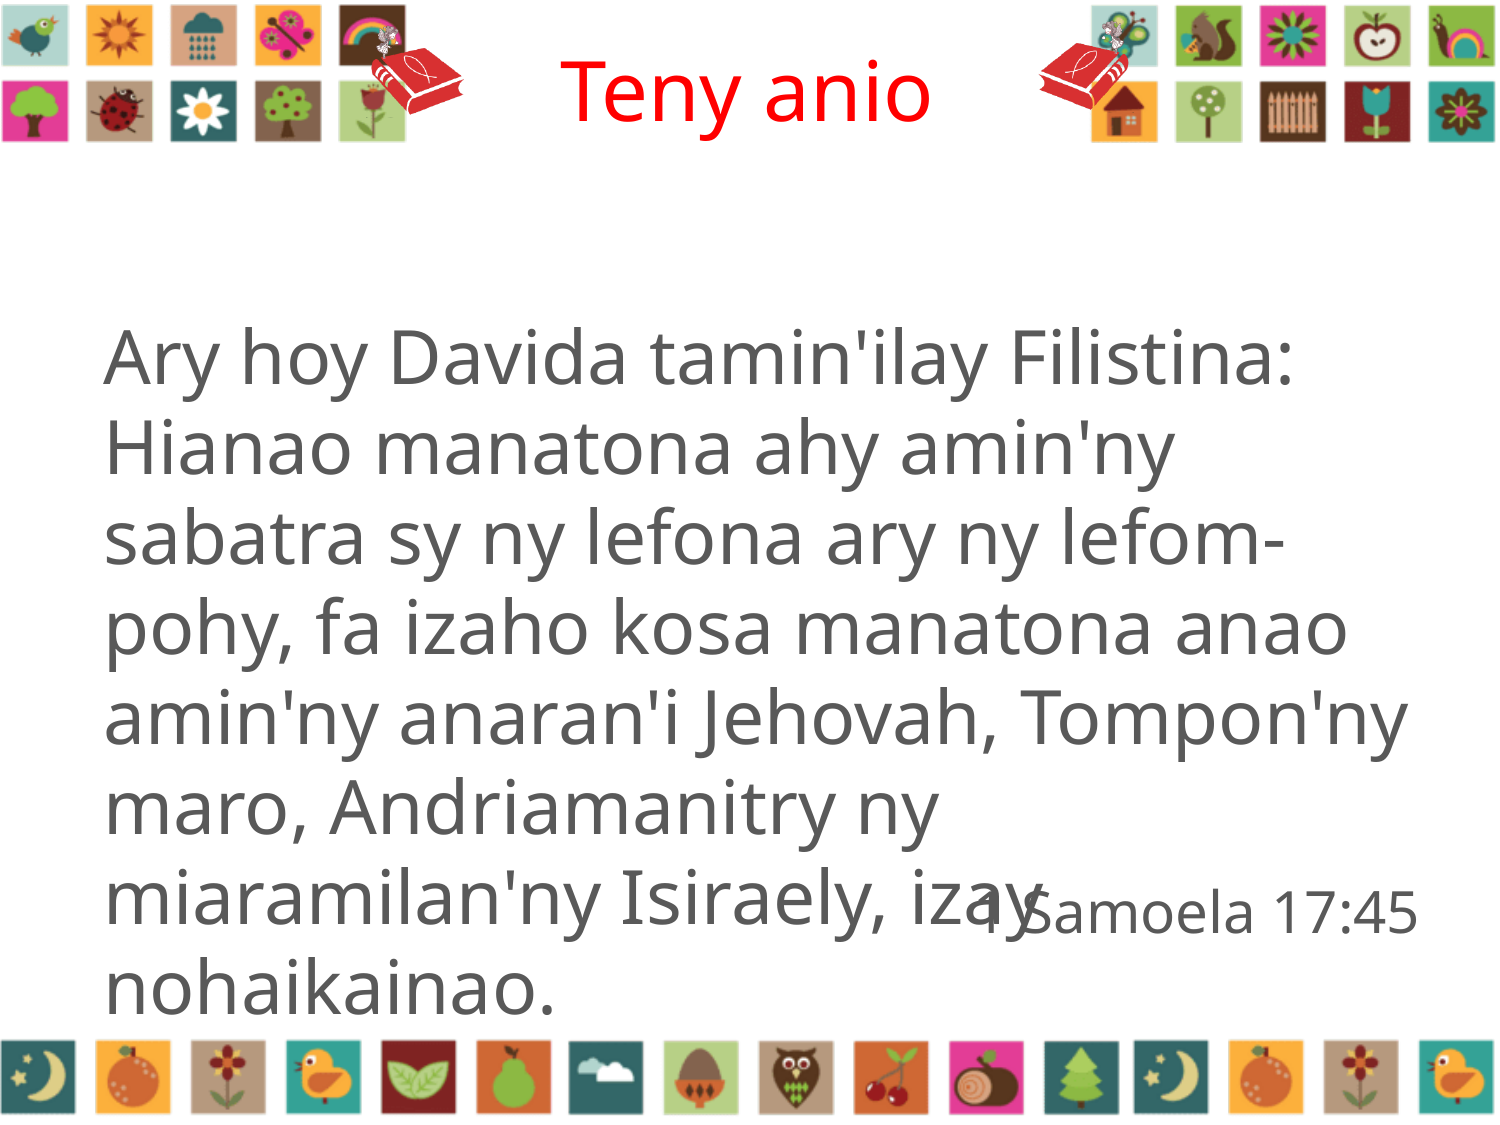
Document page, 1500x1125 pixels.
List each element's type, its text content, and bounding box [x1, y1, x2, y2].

picture [0, 3, 496, 150]
text_box Teny anio [425, 30, 1078, 146]
text_box 1 Samoela 17:45 [803, 868, 1435, 953]
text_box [0, 1028, 1500, 1118]
text_box Ary hoy Davida tamin'ilay Filistina: Hianao manatona ahy amin'ny sabatra sy ny lefona ary ny lefom-pohy, fa izaho kosa manatona anao amin'ny anaran'i Jehovah, Tompon'ny maro, Andriamanitry ny miaramilan'ny Isiraely, izay nohaikainao. [88, 302, 1436, 1027]
picture [1007, 3, 1500, 150]
